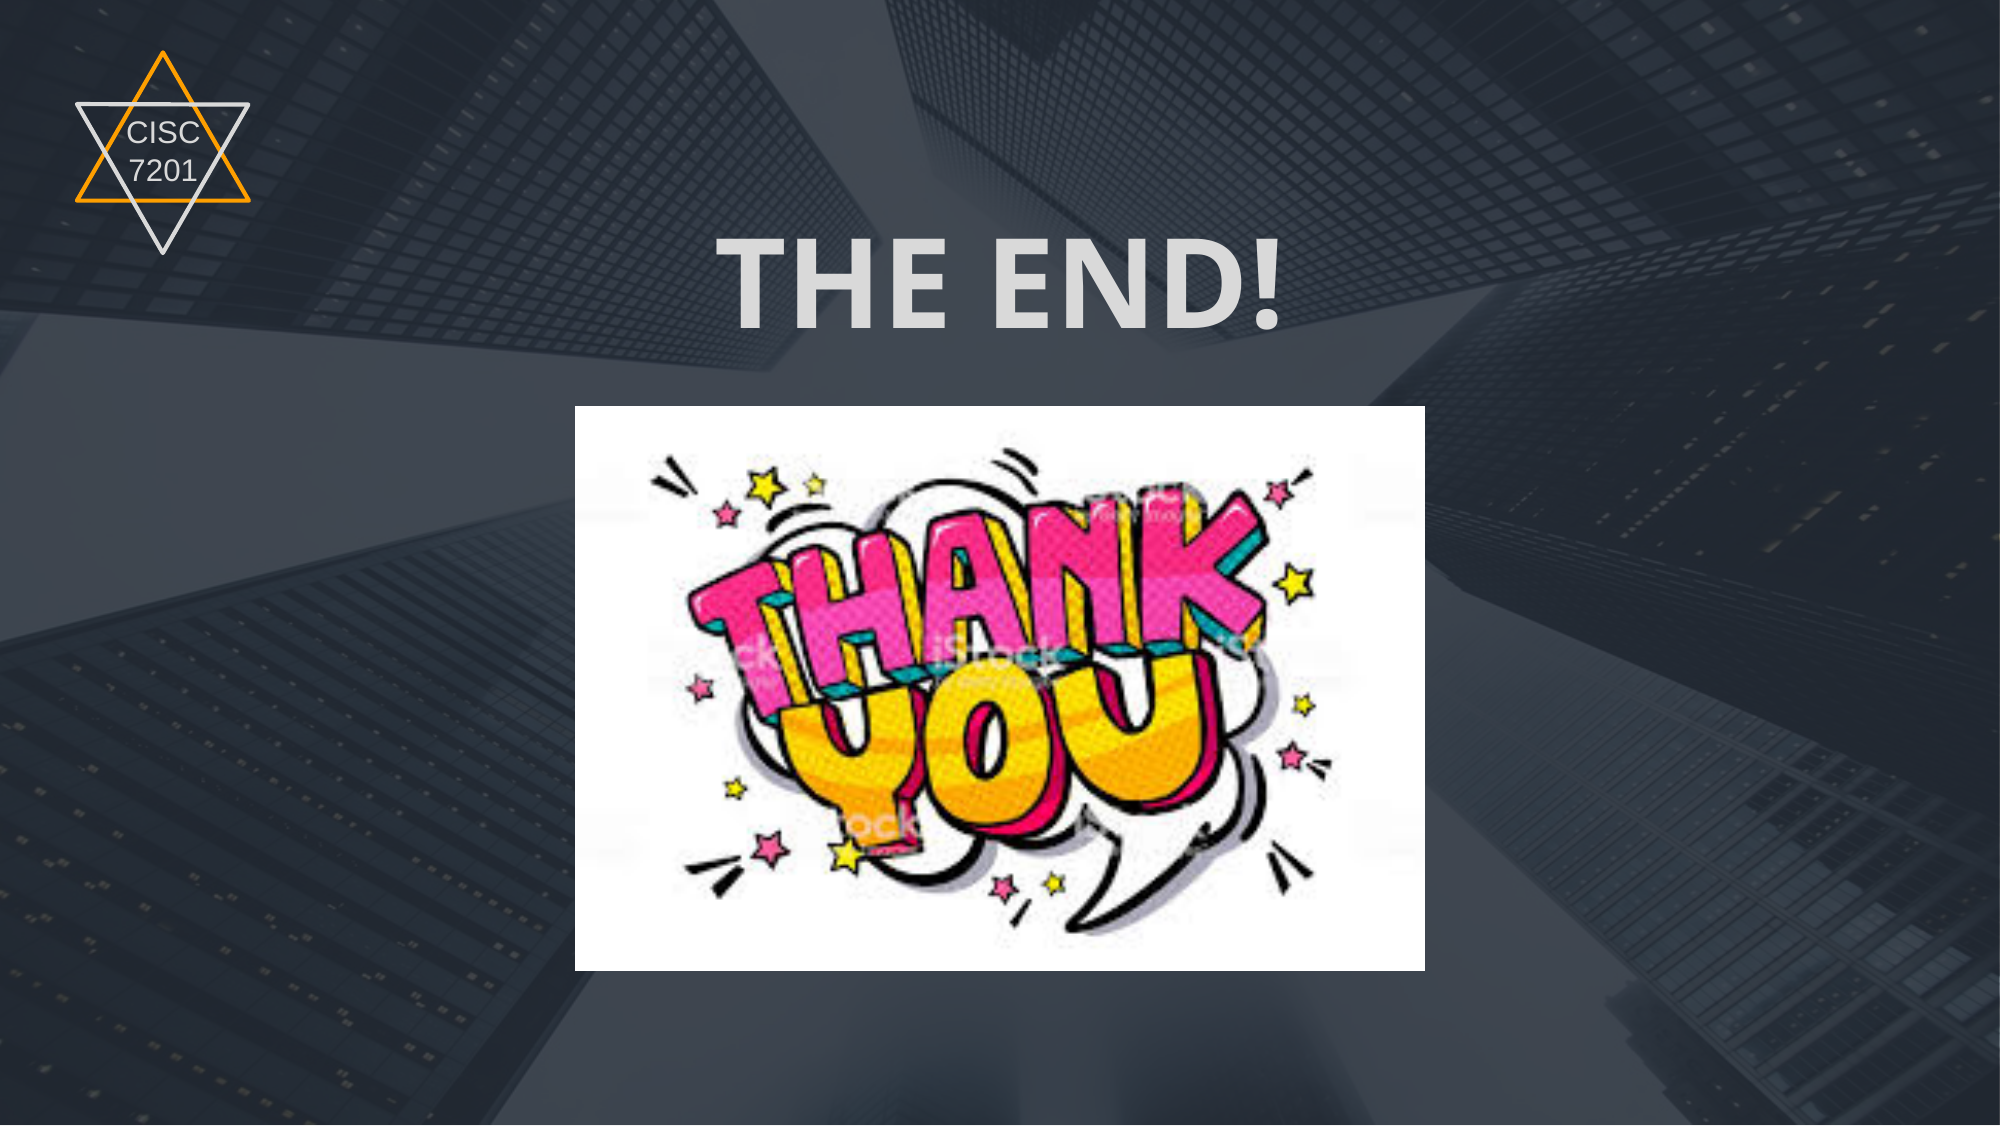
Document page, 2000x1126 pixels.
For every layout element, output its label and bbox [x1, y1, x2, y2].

picture [0, 0, 2000, 1126]
text_box [76, 52, 259, 228]
